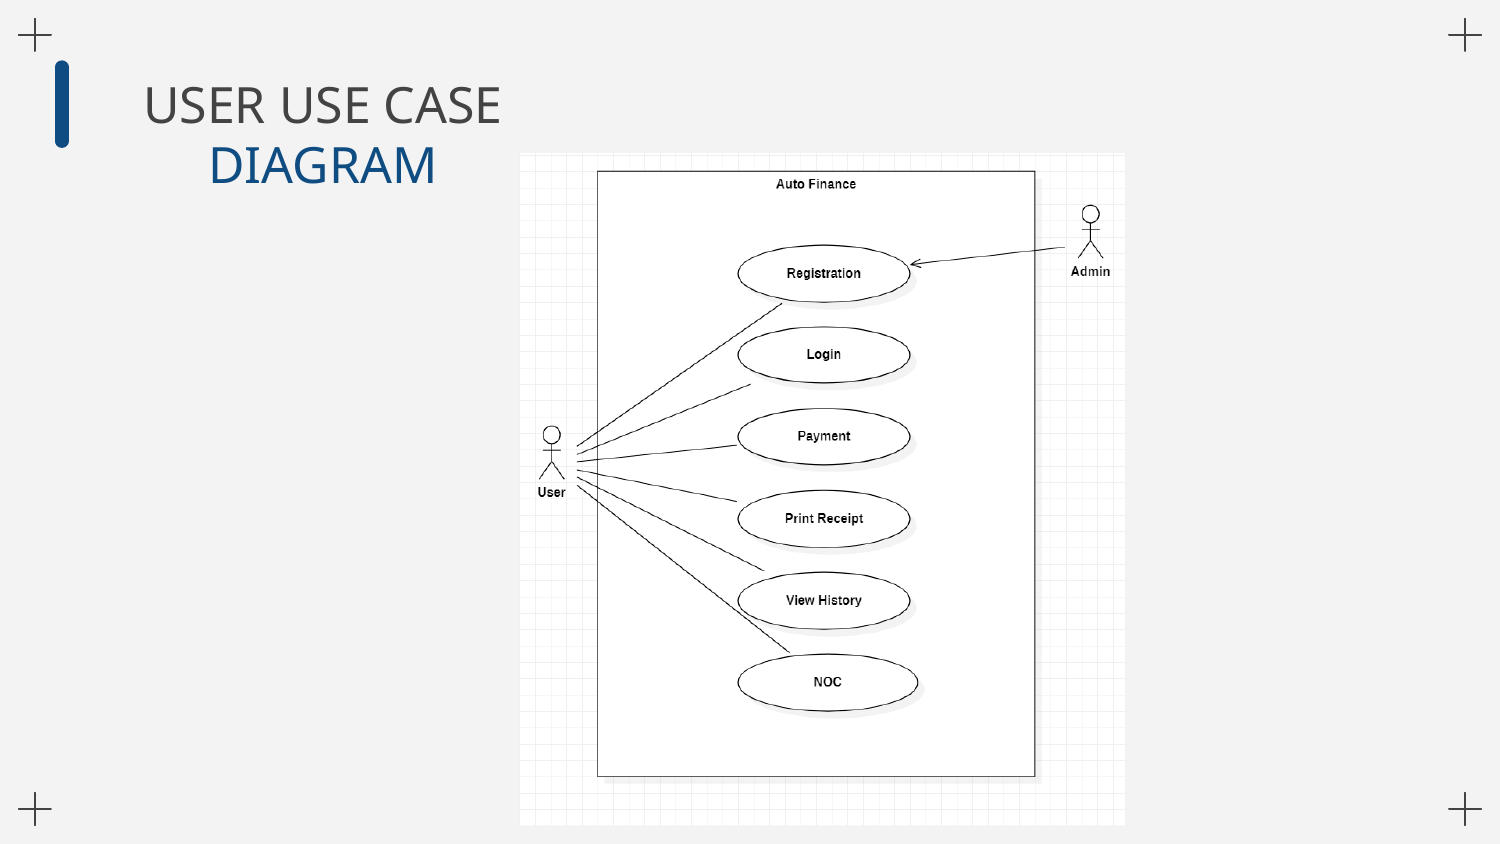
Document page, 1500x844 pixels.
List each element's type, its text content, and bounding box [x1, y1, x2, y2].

title USER USE CASE DIAGRAM [25, 58, 621, 154]
picture [519, 152, 1125, 826]
